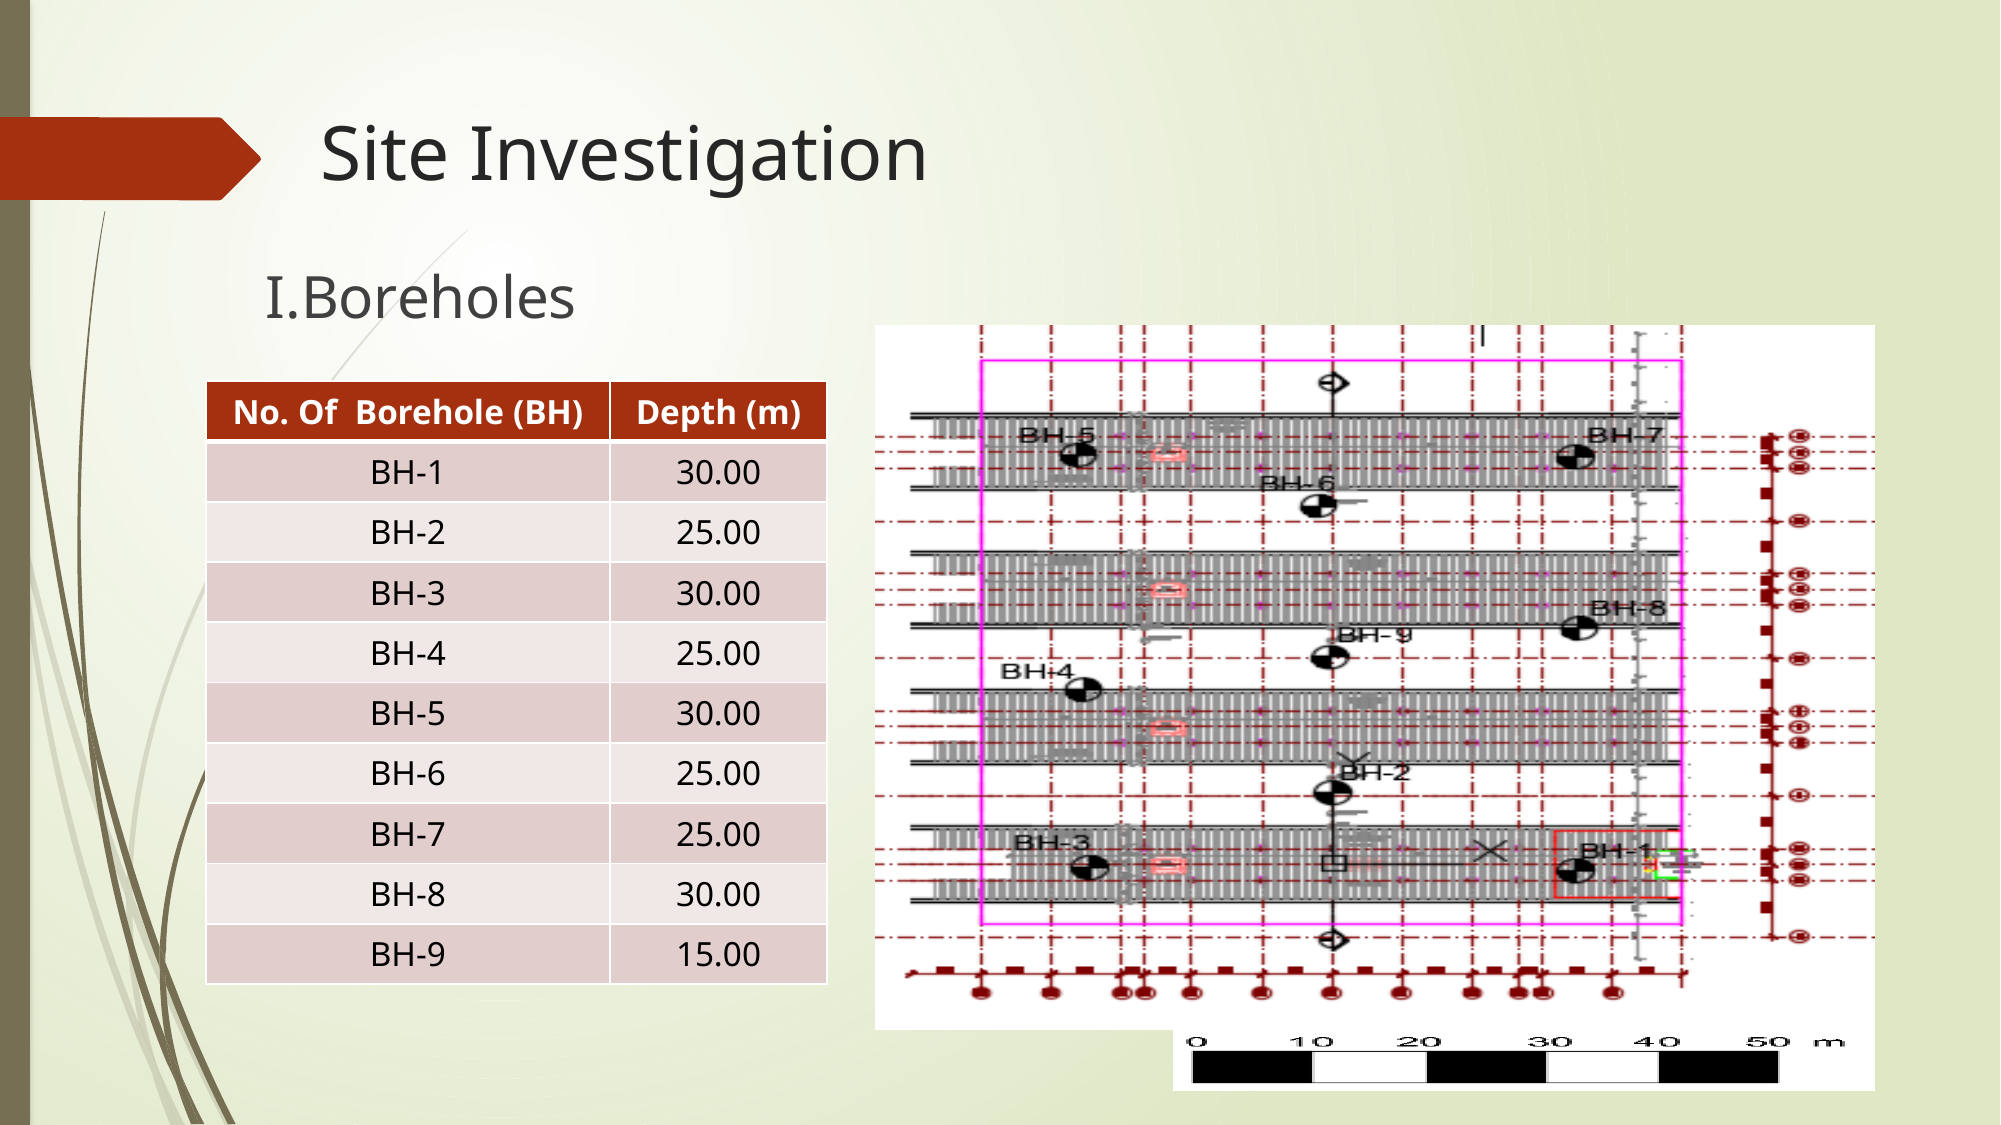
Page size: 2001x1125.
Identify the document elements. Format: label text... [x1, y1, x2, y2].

table_header No. Of Borehole (BH) [207, 382, 609, 439]
table_cell 30.00 [611, 864, 826, 923]
table_cell BH-7 [207, 804, 609, 863]
table_cell 15.00 [611, 925, 826, 983]
table_cell BH-3 [207, 563, 609, 621]
table_cell 30.00 [611, 444, 826, 501]
table_cell 25.00 [611, 623, 826, 682]
list I.Boreholes [250, 252, 2000, 996]
table_cell BH-4 [207, 623, 609, 682]
title Site Investigation [304, 97, 2000, 252]
table_cell BH-5 [207, 683, 609, 742]
table_cell 30.00 [611, 563, 826, 621]
table_cell BH-1 [207, 444, 609, 501]
table_cell BH-6 [207, 744, 609, 802]
table_cell 25.00 [611, 804, 826, 863]
table_header Depth (m) [611, 382, 826, 439]
table_cell BH-8 [207, 864, 609, 923]
table_cell 25.00 [611, 503, 826, 561]
table_cell BH-2 [207, 503, 609, 561]
picture [874, 325, 1876, 1091]
table_cell BH-9 [207, 925, 609, 983]
table_cell 25.00 [611, 744, 826, 802]
table_cell 30.00 [611, 683, 826, 742]
